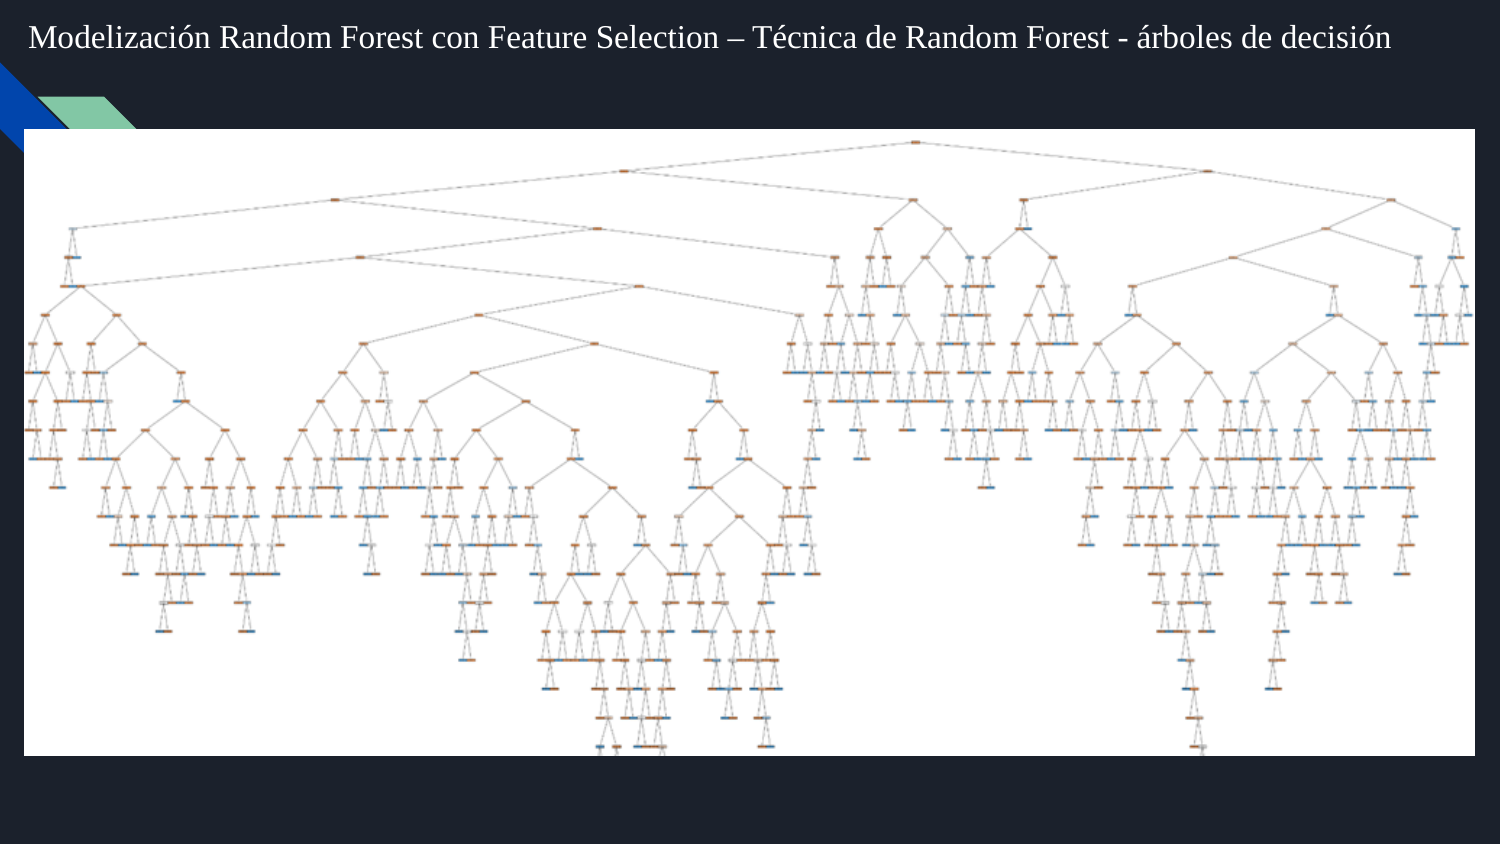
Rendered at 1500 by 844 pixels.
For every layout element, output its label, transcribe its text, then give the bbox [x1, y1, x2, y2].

title Modelización Random Forest con Feature Selection – Técnica de Random Forest - árboles de decisión [13, 0, 1487, 105]
picture [24, 128, 1476, 756]
